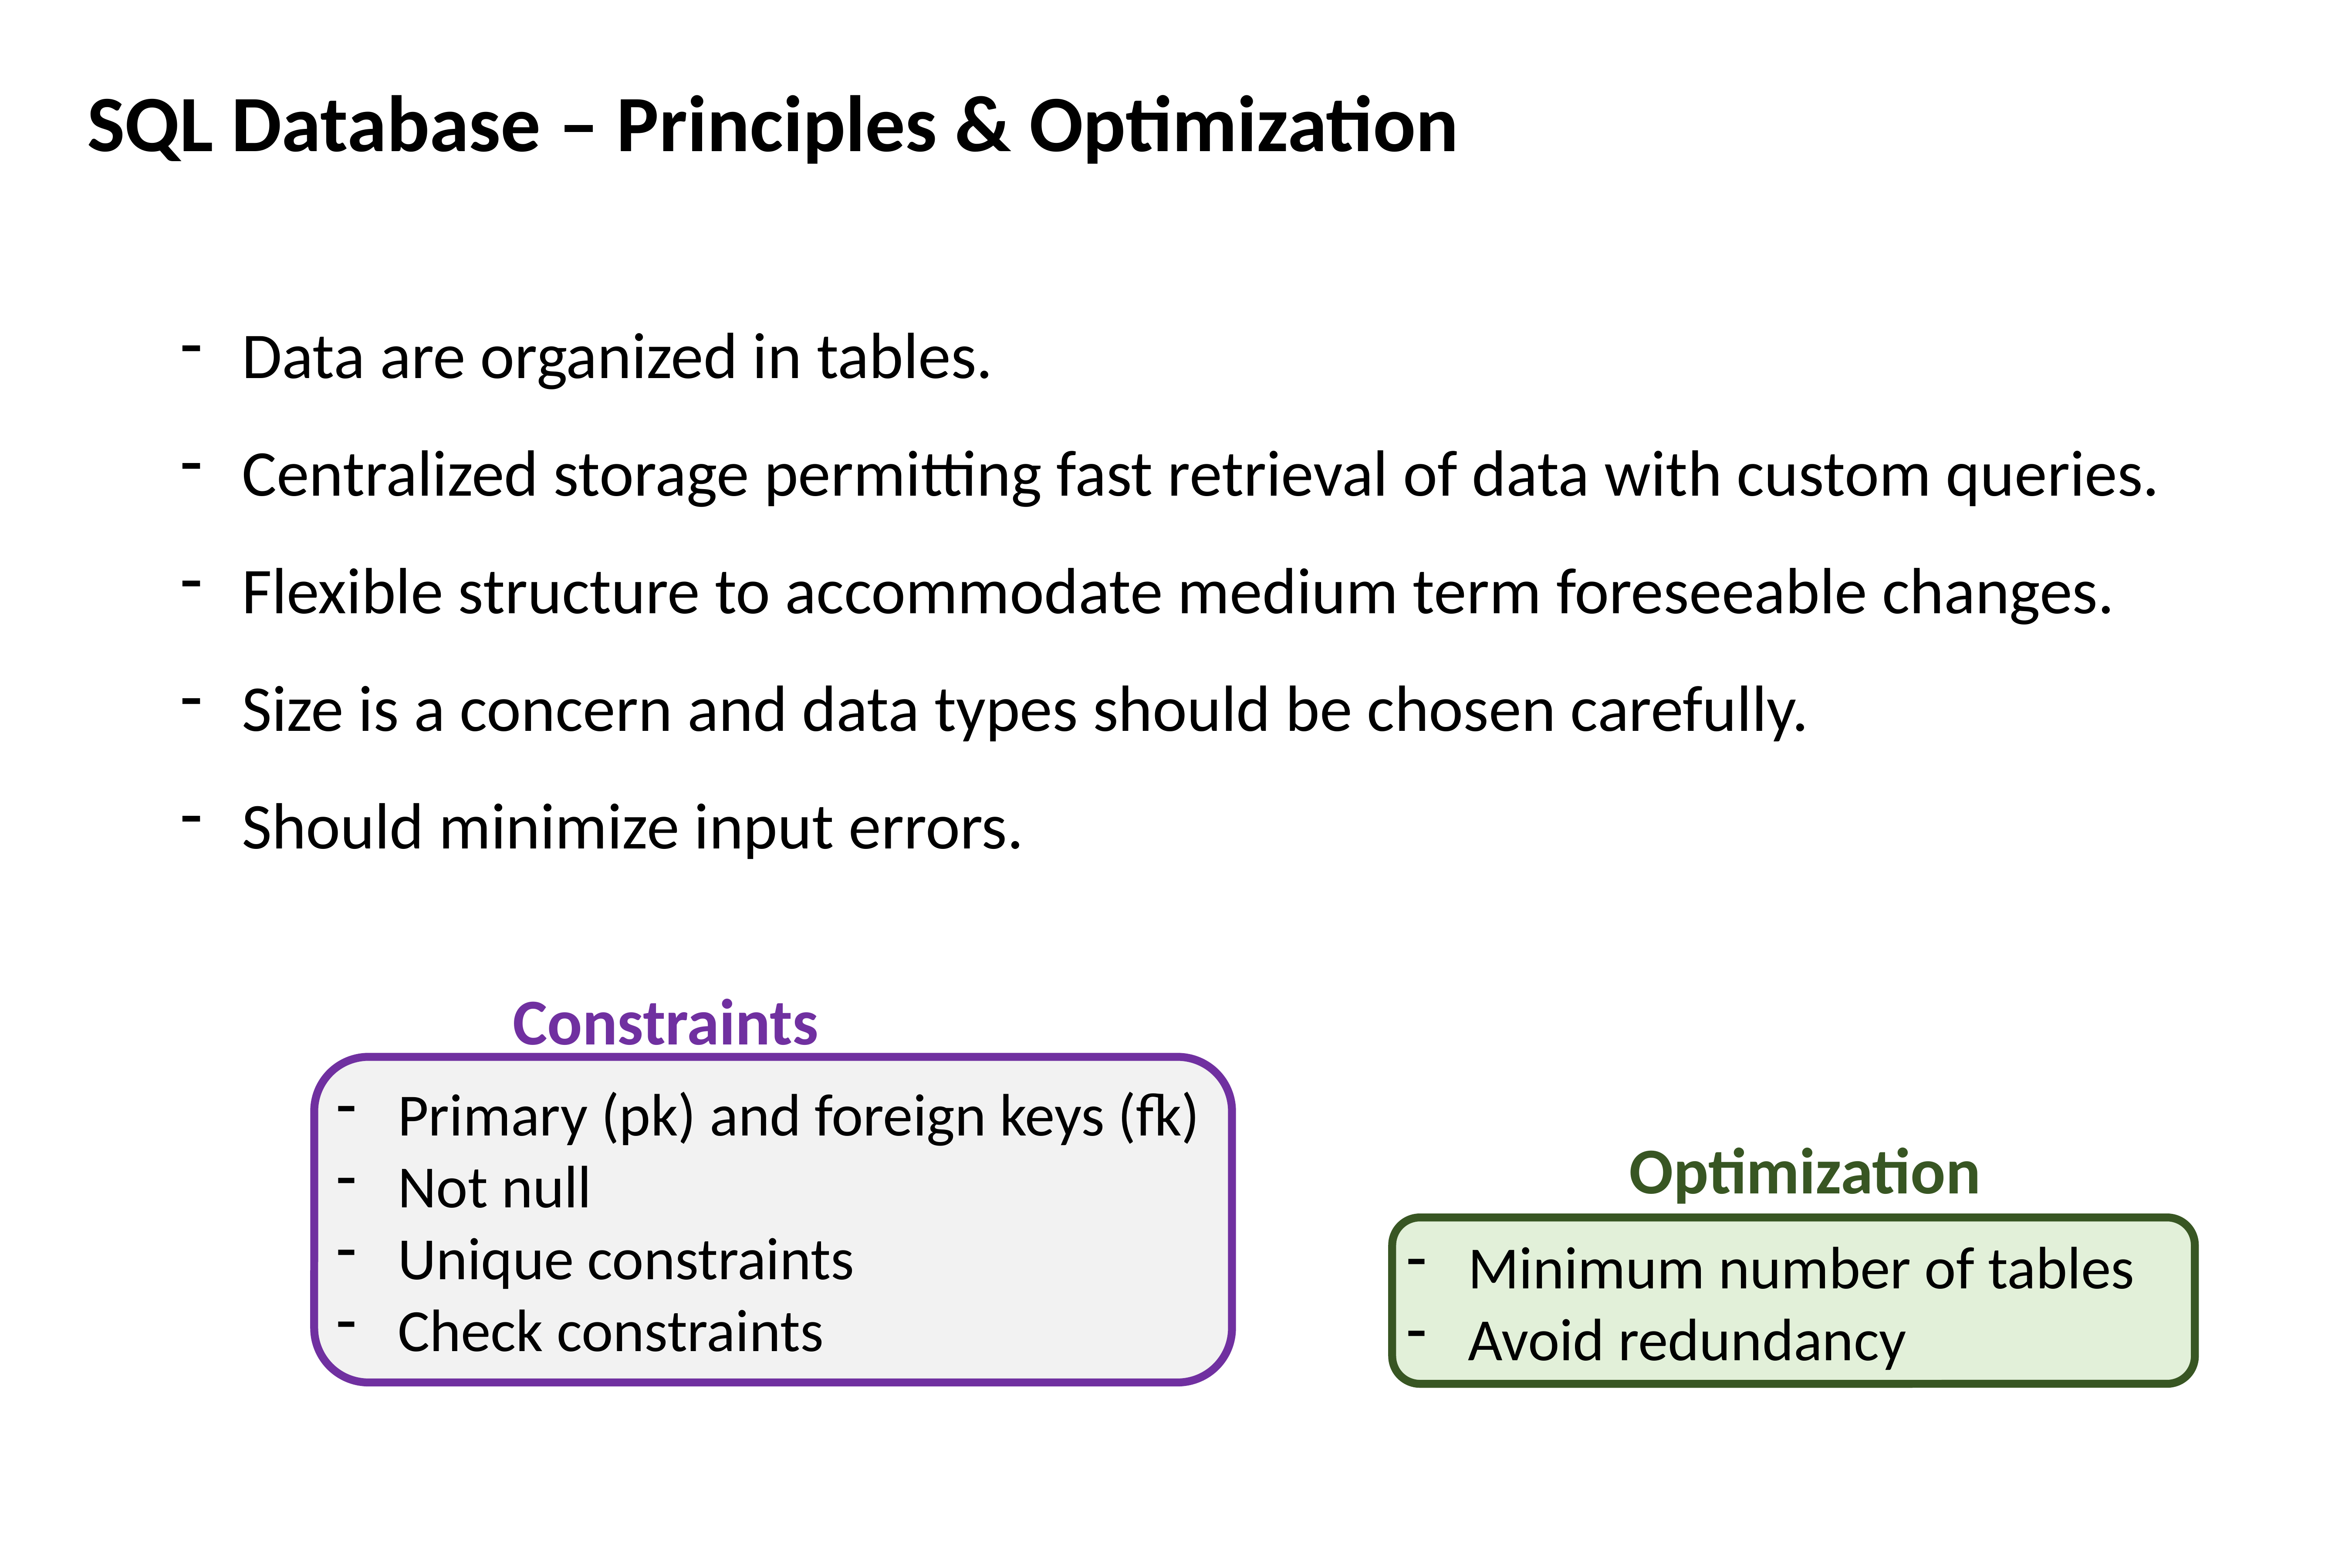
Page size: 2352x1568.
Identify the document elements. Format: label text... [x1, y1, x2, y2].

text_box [314, 976, 1232, 1386]
text_box Data are organized in tables. Centralized storage permitting fast retrieval of data with custom queries. Flexible structure to accommodate medium term foreseeable changes. Size is a concern and data types should be chosen carefully. Should minimize input errors. [174, 270, 2234, 865]
text_box SQL Database – Principles & Optimization [81, 68, 1512, 171]
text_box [1392, 1125, 2195, 1386]
